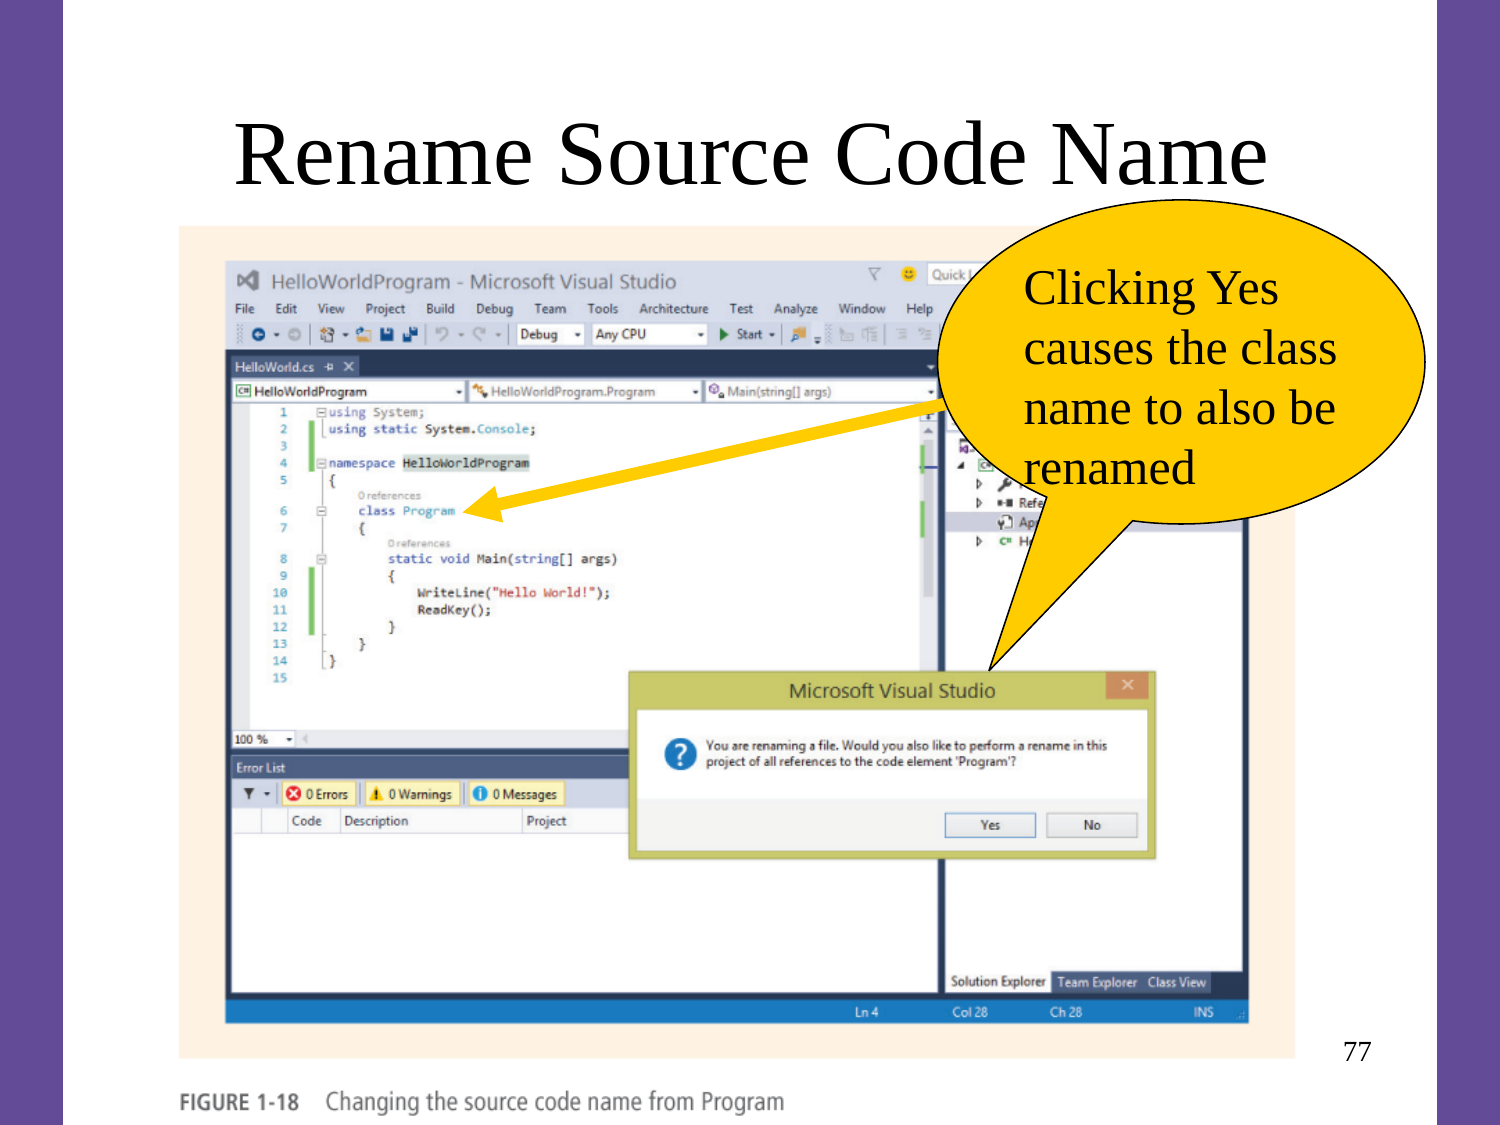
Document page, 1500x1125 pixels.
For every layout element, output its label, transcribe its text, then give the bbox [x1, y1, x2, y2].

picture [175, 222, 1301, 1121]
text_box Clicking Yes causes the class name to also be renamed [1061, 199, 1426, 502]
picture [1437, 0, 1500, 1125]
picture [0, 0, 63, 1125]
slide_number 77 [1305, 1024, 1388, 1101]
title Rename Source Code Name [126, 54, 1402, 242]
